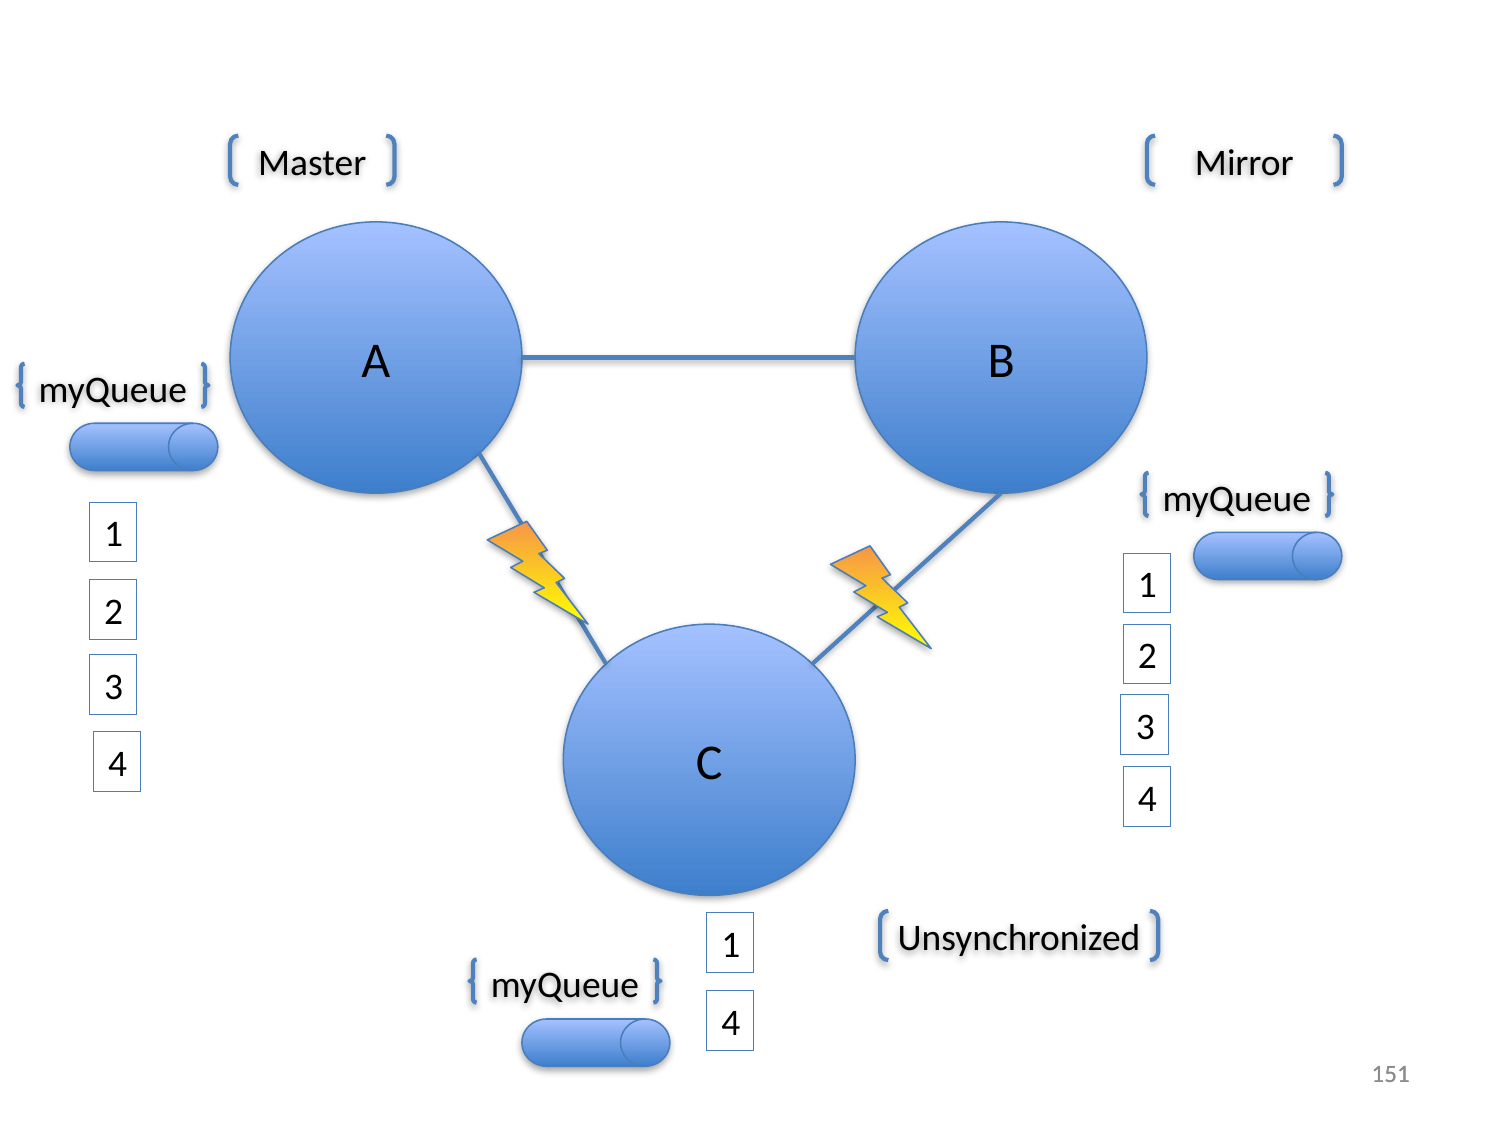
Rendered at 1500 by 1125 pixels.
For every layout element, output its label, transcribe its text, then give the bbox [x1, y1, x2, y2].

text_box 151 [1074, 1042, 1425, 1103]
text_box B [854, 221, 1148, 494]
text_box Mirror [1144, 133, 1344, 187]
text_box 1 [89, 502, 137, 562]
text_box 3 [89, 654, 137, 715]
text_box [812, 492, 1002, 665]
text_box A [229, 221, 523, 494]
text_box myQueue [15, 361, 211, 409]
text_box 4 [1123, 766, 1171, 827]
text_box myQueue [467, 957, 663, 1005]
text_box 2 [1123, 624, 1171, 684]
text_box 4 [93, 731, 141, 792]
text_box 1 [706, 912, 754, 973]
text_box Master [227, 133, 397, 187]
text_box C [562, 623, 856, 897]
text_box 3 [1120, 694, 1169, 755]
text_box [478, 453, 607, 665]
text_box [1193, 531, 1343, 581]
text_box myQueue [1139, 470, 1335, 518]
text_box 1 [1123, 553, 1171, 613]
text_box [521, 1018, 671, 1068]
text_box Unsynchronized [878, 908, 1161, 963]
text_box 4 [706, 990, 754, 1051]
text_box [69, 422, 219, 472]
text_box 2 [89, 579, 137, 640]
